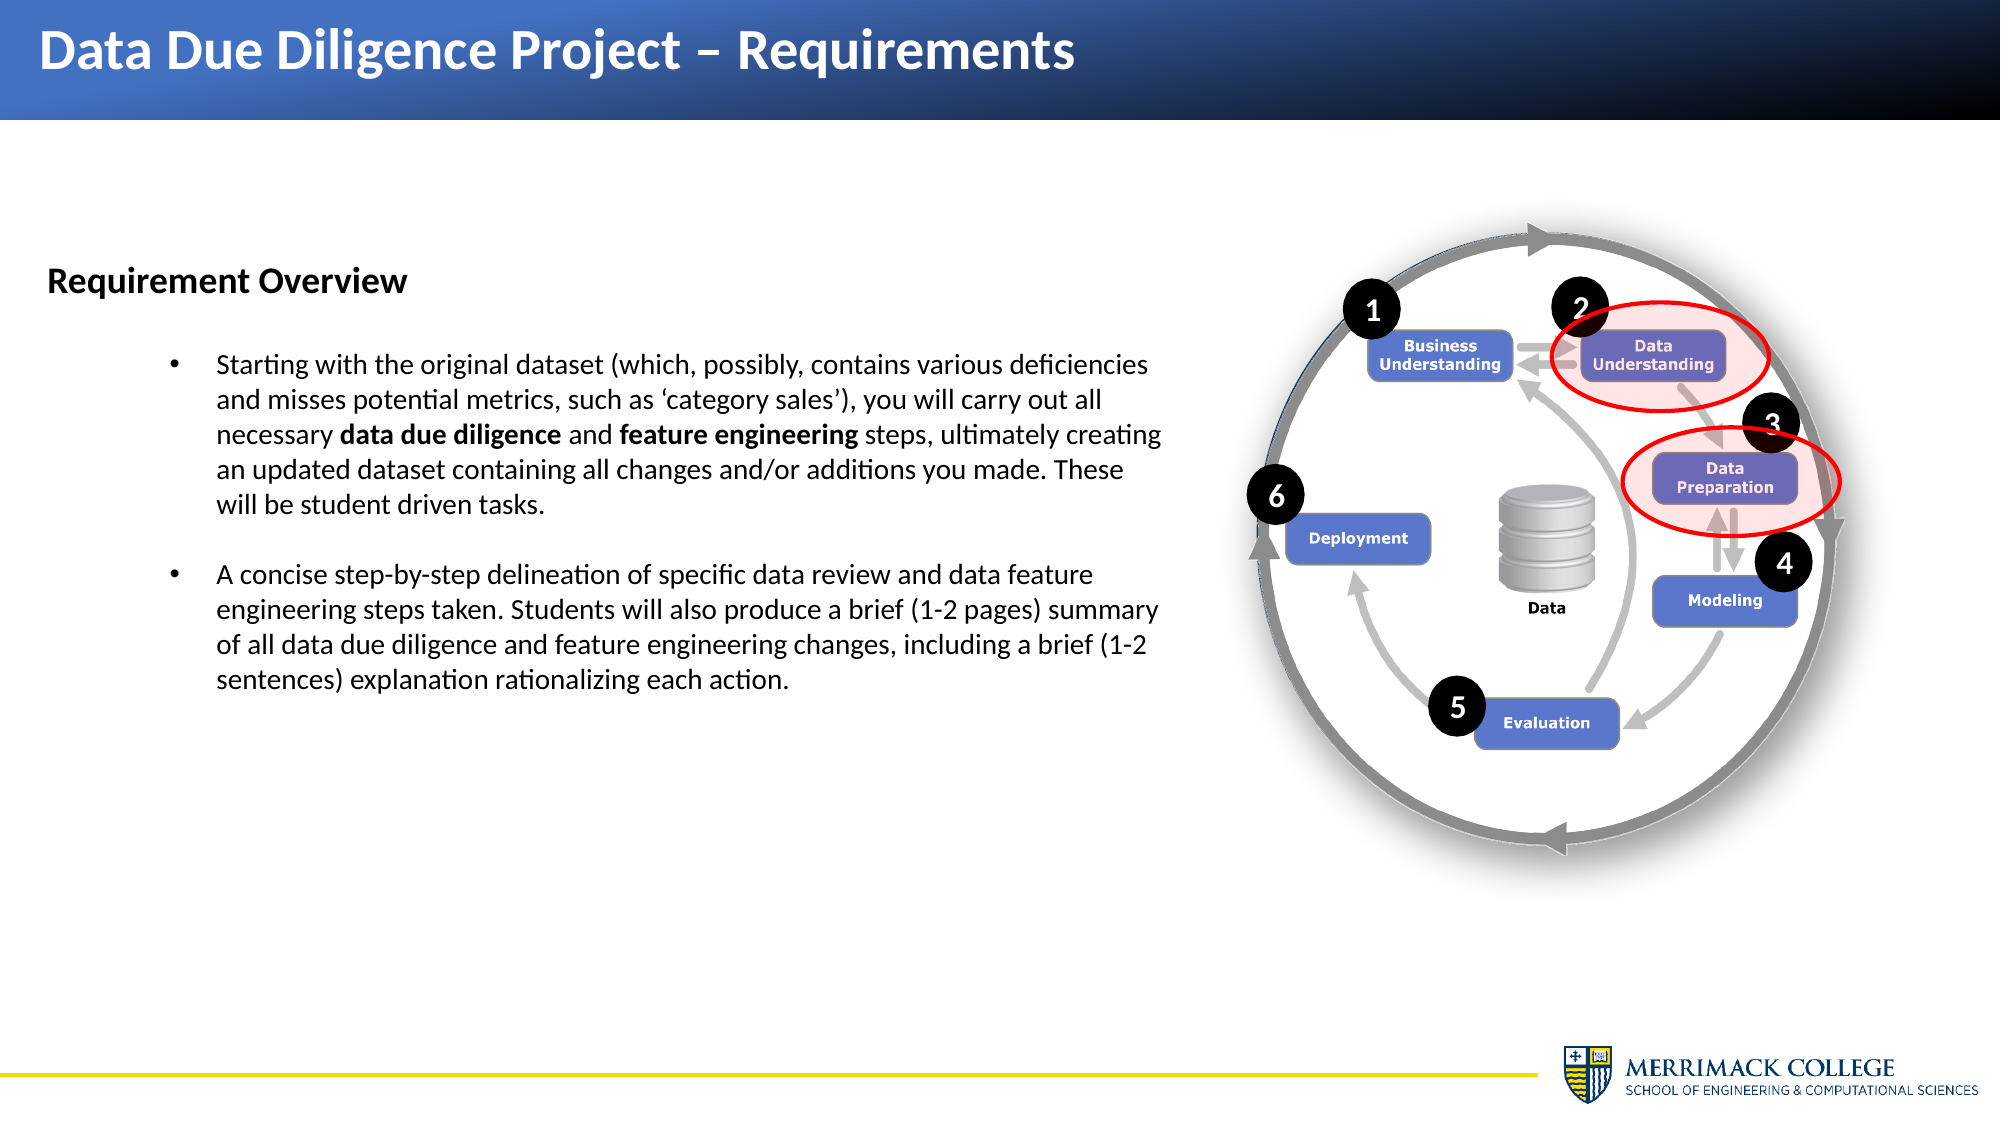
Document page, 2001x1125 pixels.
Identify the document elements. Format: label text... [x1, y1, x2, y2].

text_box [1248, 222, 1845, 856]
title Data Due Diligence Project – Requirements [37, 9, 2000, 200]
picture [0, 0, 2000, 120]
text_box Requirement Overview Starting with the original dataset (which, possibly, contains various deficiencies and misses potential metrics, such as ‘category sales’), you will carry out all necessary data due diligence and feature engineering steps, ultimately creating an updated dataset containing all changes and/or additions you made. These will be student driven tasks. A concise step-by-step delineation of specific data review and data feature engineering steps taken. Students will also produce a brief (1-2 pages) summary of all data due diligence and feature engineering changes, including a brief (1-2 sentences) explanation rationalizing each action. [45, 253, 1191, 696]
picture [1562, 1044, 1978, 1105]
